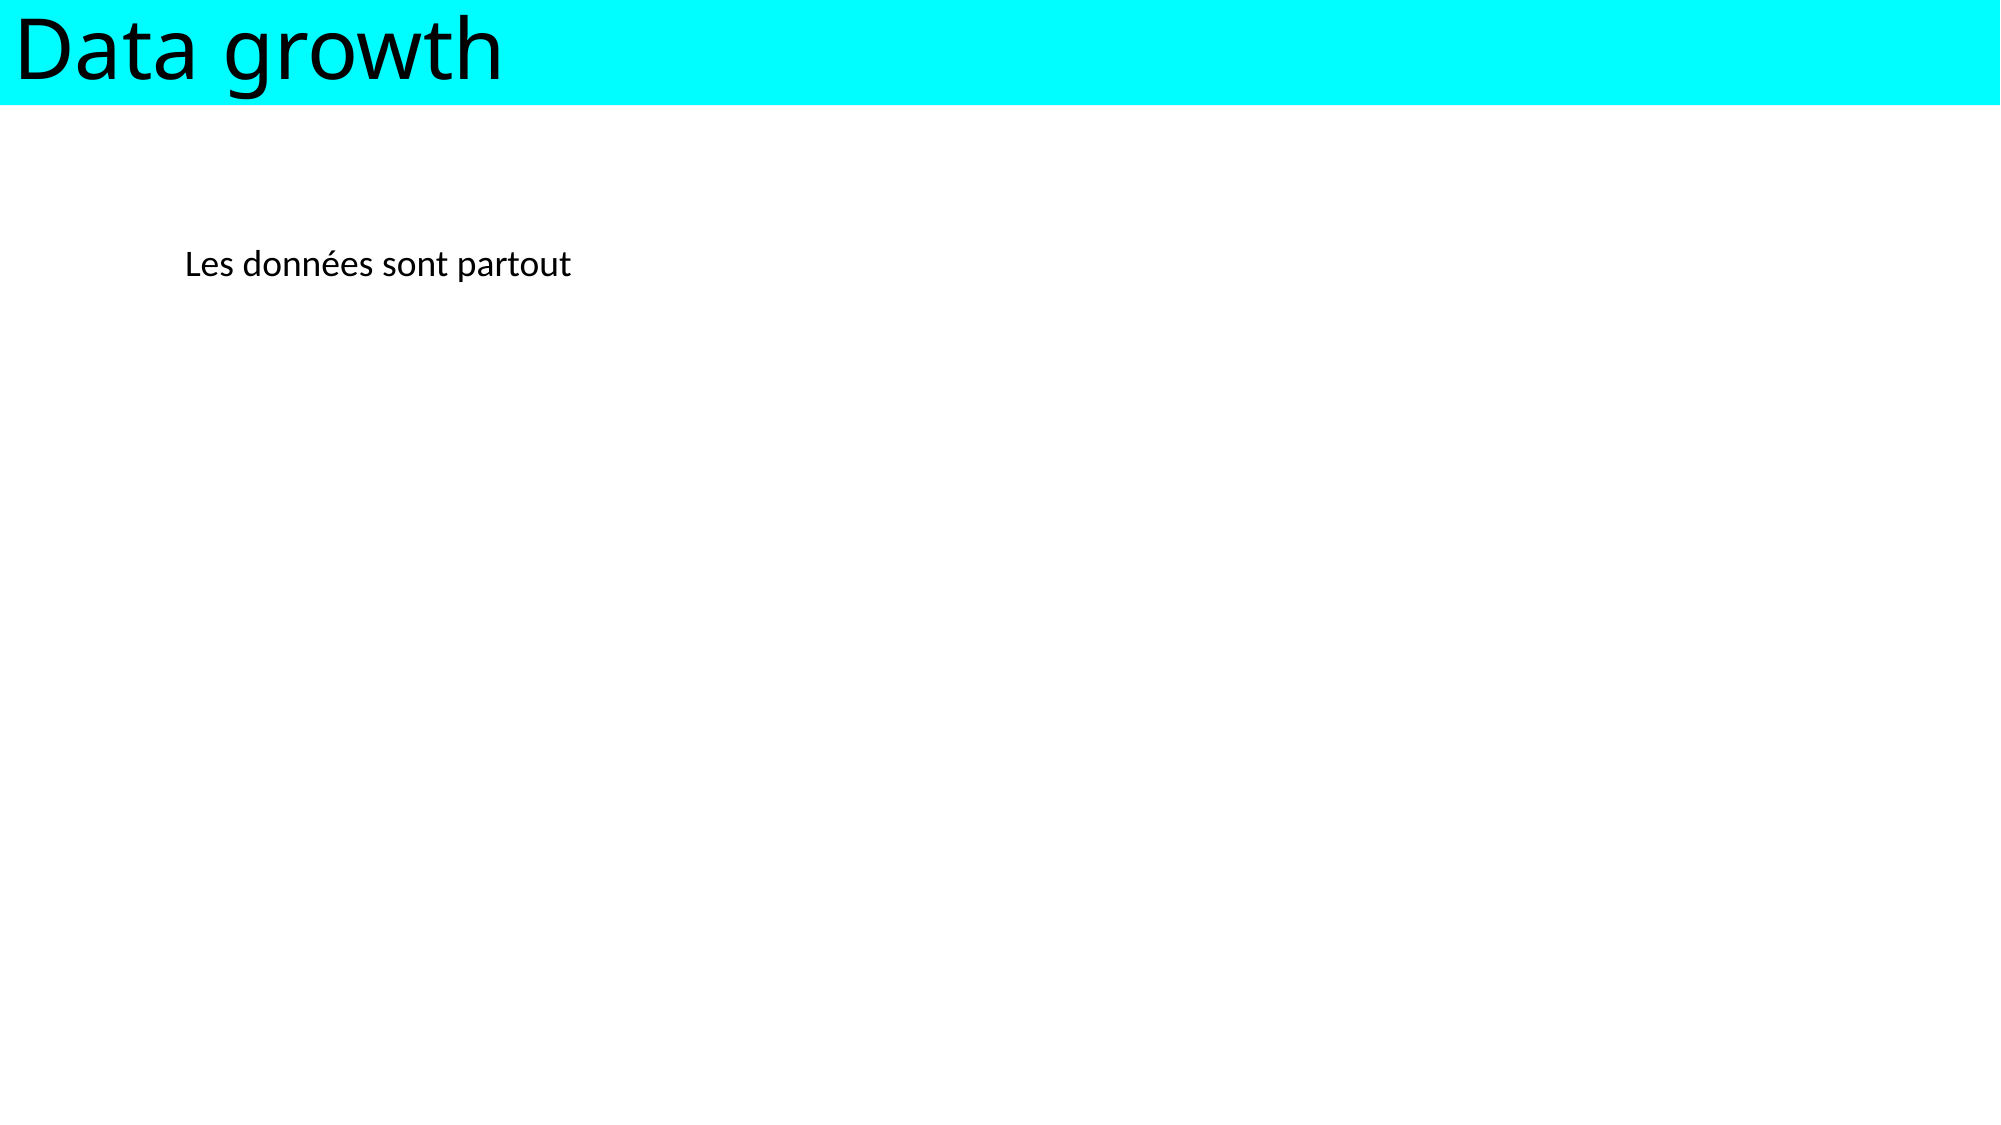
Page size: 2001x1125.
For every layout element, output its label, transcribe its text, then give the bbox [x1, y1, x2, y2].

text_box Data growth [0, 0, 2000, 106]
text_box Les données sont partout [170, 232, 588, 292]
